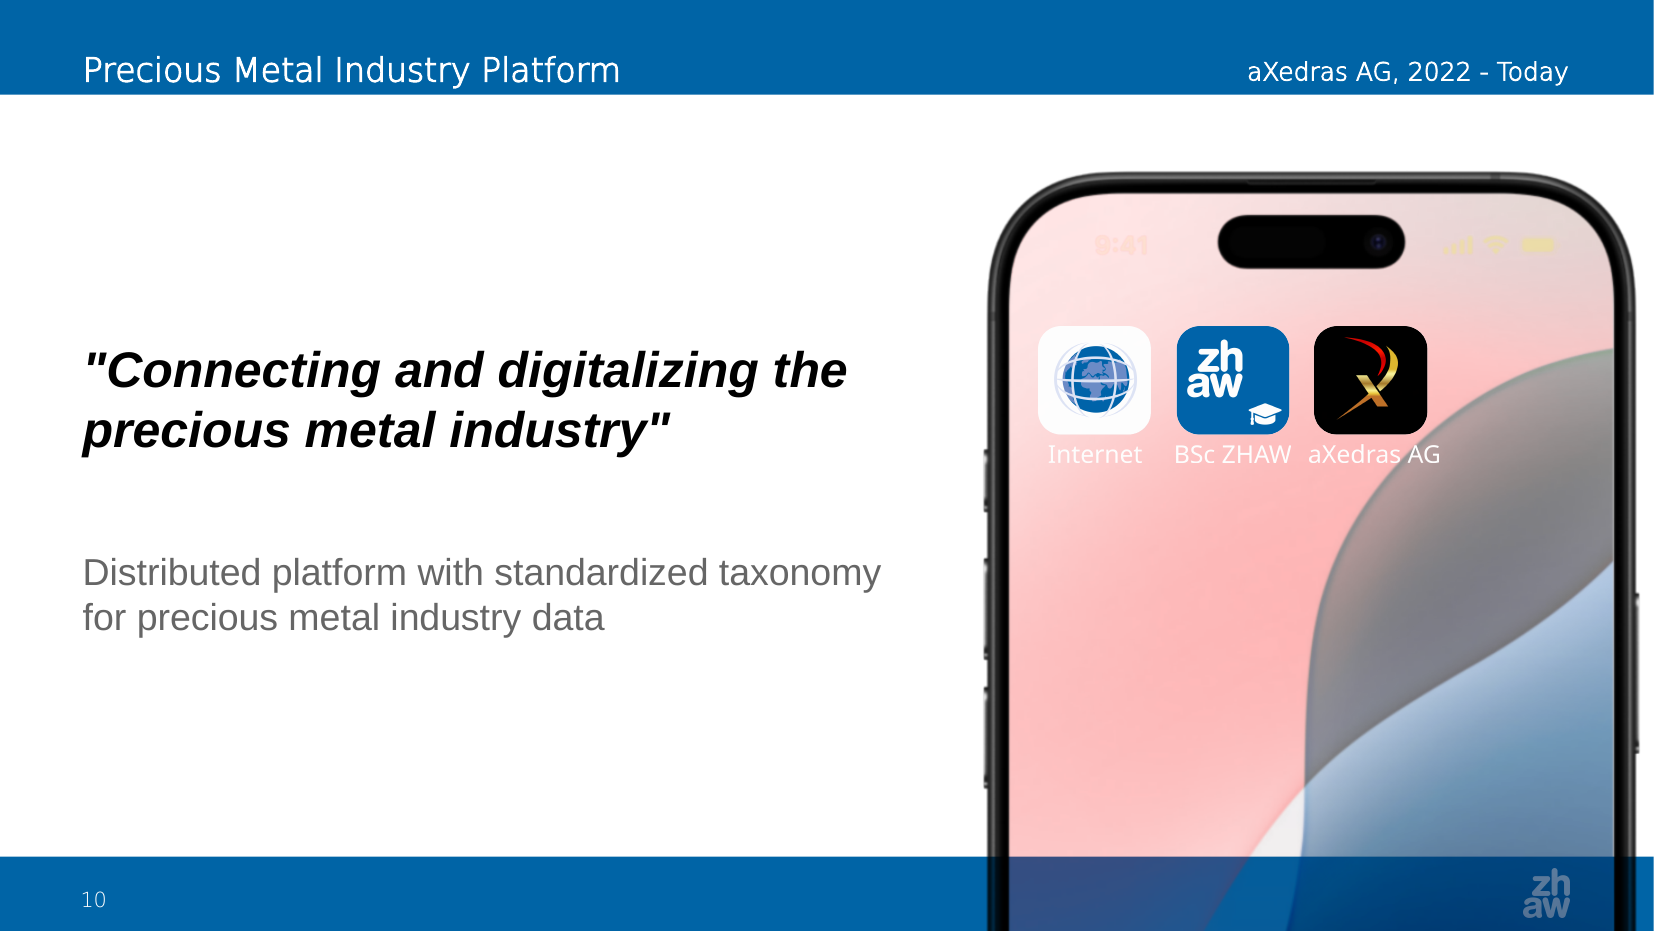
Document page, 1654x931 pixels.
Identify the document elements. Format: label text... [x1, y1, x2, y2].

title Precious Metal Industry Platform [82, 48, 788, 87]
picture [973, 159, 1649, 931]
subtitle "Connecting and digitalizing the precious metal industry" Distributed platform with standardized taxonomy for precious metal industry data [82, 337, 938, 746]
slide_number 10 [80, 862, 466, 912]
footer aXedras AG, 2022 - Today [862, 48, 1570, 86]
